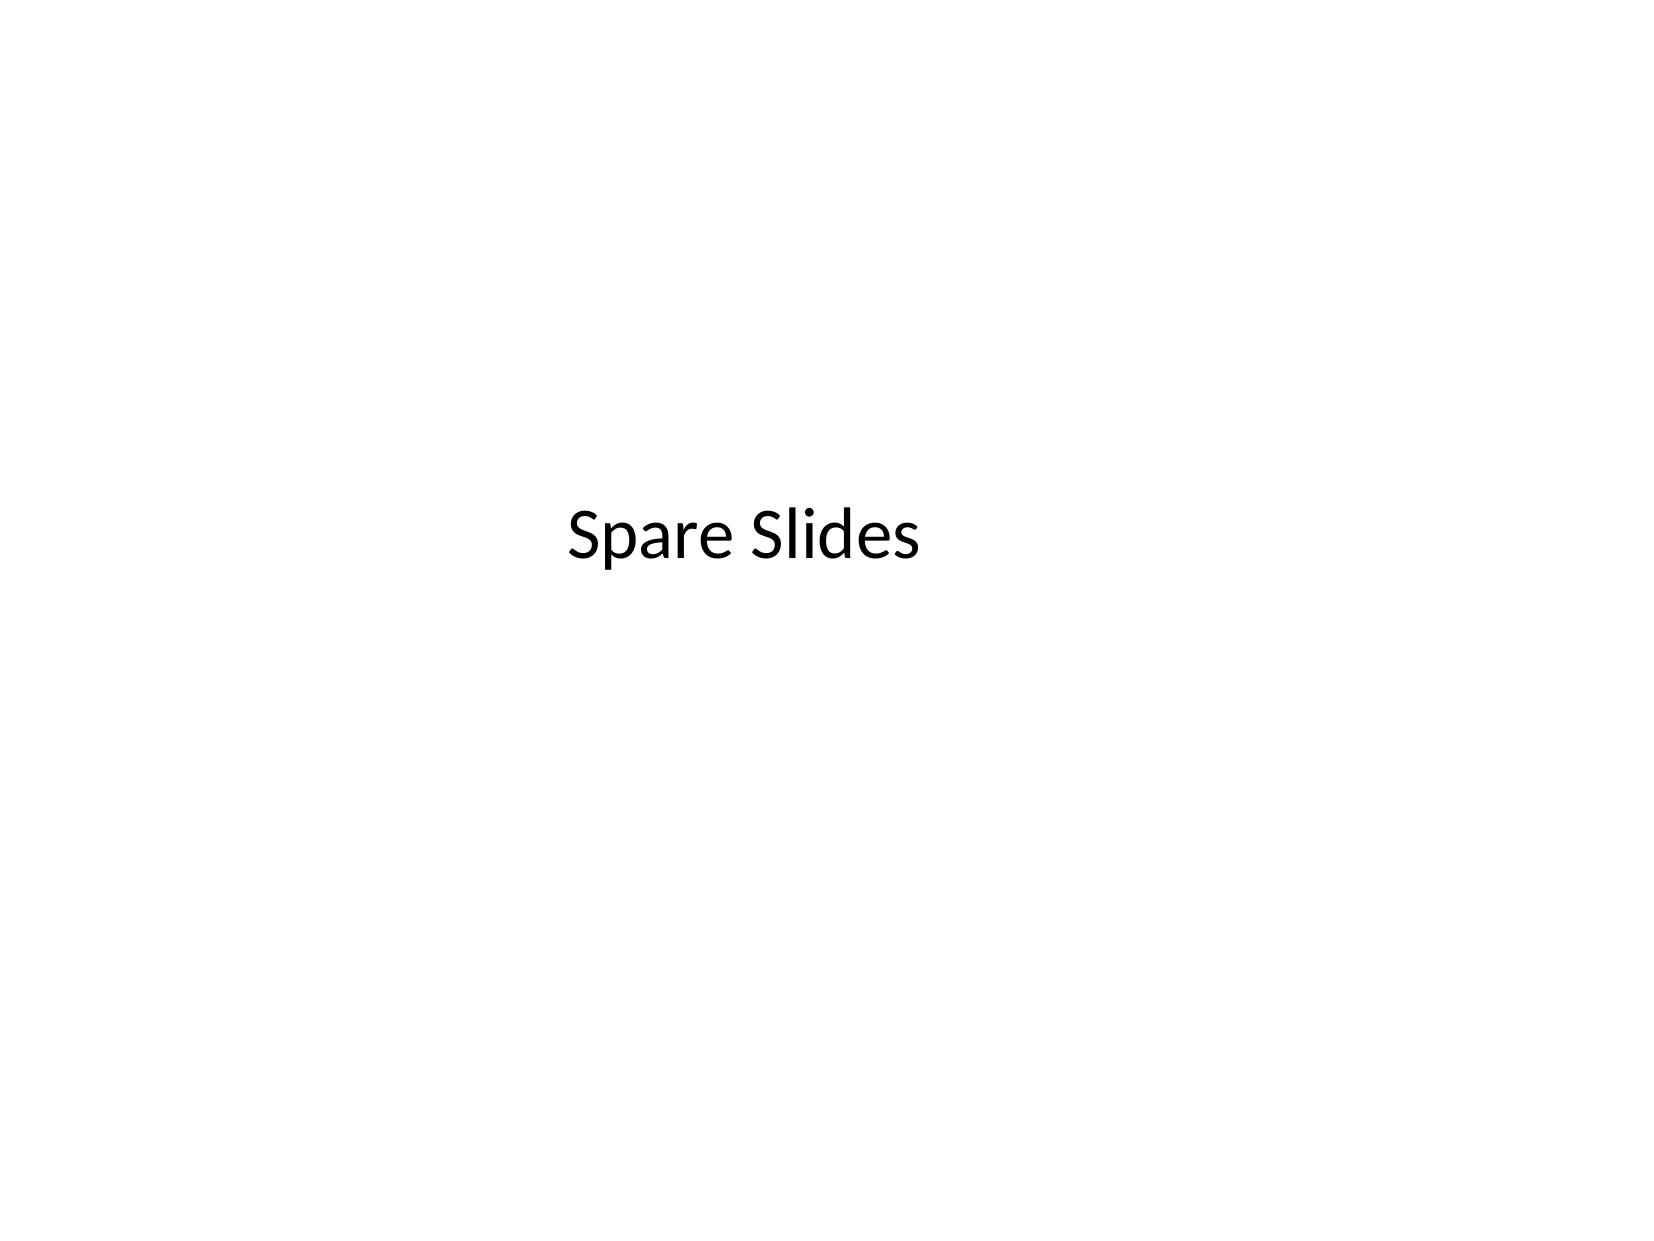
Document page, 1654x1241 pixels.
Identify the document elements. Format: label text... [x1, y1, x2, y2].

subtitle Spare Slides [0, 49, 1489, 1010]
